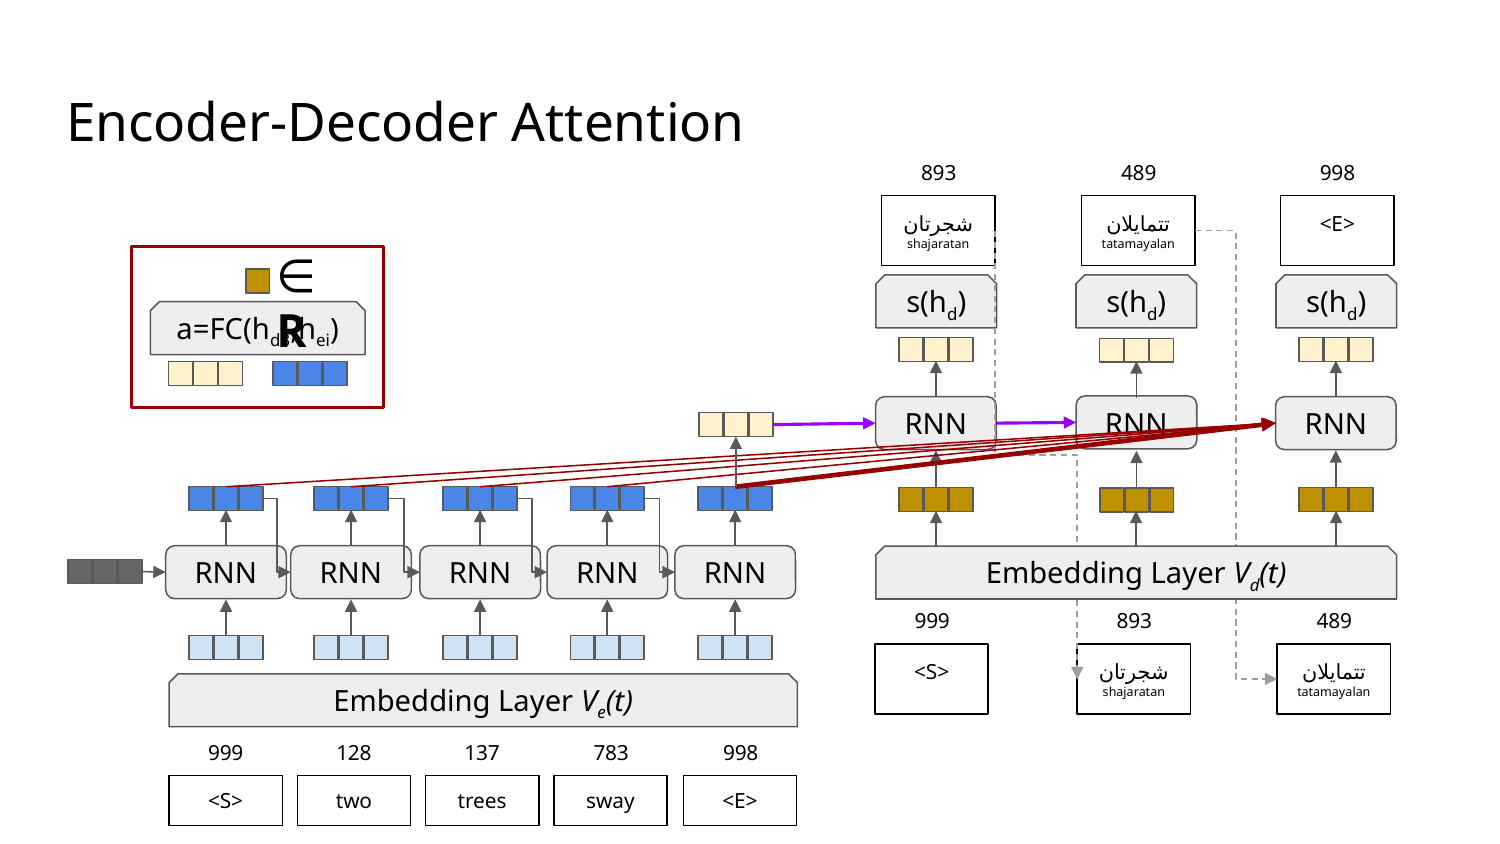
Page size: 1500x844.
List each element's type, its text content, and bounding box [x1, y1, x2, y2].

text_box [644, 497, 796, 636]
text_box [748, 412, 773, 419]
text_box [479, 422, 605, 487]
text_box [875, 146, 997, 329]
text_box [875, 337, 989, 419]
text_box hd2 [772, 425, 875, 431]
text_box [67, 559, 166, 584]
text_box تتمايلان tatamayalan [1277, 646, 1391, 714]
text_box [569, 644, 645, 660]
text_box <E> [683, 775, 797, 826]
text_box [313, 644, 389, 660]
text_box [387, 498, 511, 636]
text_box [734, 422, 1276, 487]
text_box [1280, 146, 1395, 267]
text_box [350, 422, 478, 487]
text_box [165, 509, 257, 636]
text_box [131, 231, 385, 408]
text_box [188, 486, 264, 508]
title Encoder-Decoder Attention [51, 72, 1449, 167]
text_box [516, 496, 638, 636]
text_box 137 [425, 726, 539, 777]
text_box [1194, 608, 1278, 680]
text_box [697, 644, 773, 660]
text_box 128 [297, 726, 411, 777]
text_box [1298, 337, 1374, 359]
text_box [723, 412, 748, 419]
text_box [606, 422, 733, 487]
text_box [188, 644, 264, 660]
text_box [225, 422, 349, 487]
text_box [1282, 360, 1397, 449]
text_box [875, 449, 1397, 600]
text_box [994, 230, 1193, 419]
text_box 783 [554, 726, 668, 777]
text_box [994, 608, 1198, 715]
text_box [1194, 230, 1278, 421]
text_box s(hd) [1282, 275, 1397, 328]
text_box [698, 412, 723, 419]
text_box hd2 [997, 424, 1075, 429]
text_box sway [553, 775, 667, 826]
text_box two [297, 777, 411, 826]
text_box <S> [169, 777, 283, 826]
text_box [262, 498, 386, 636]
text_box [442, 644, 518, 660]
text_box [874, 606, 989, 715]
text_box 999 [169, 726, 283, 777]
text_box 998 [684, 726, 798, 777]
text_box 489 [1282, 608, 1391, 646]
text_box trees [425, 777, 539, 826]
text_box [1075, 146, 1197, 229]
text_box Embedding Layer Ve(t) [169, 673, 798, 727]
